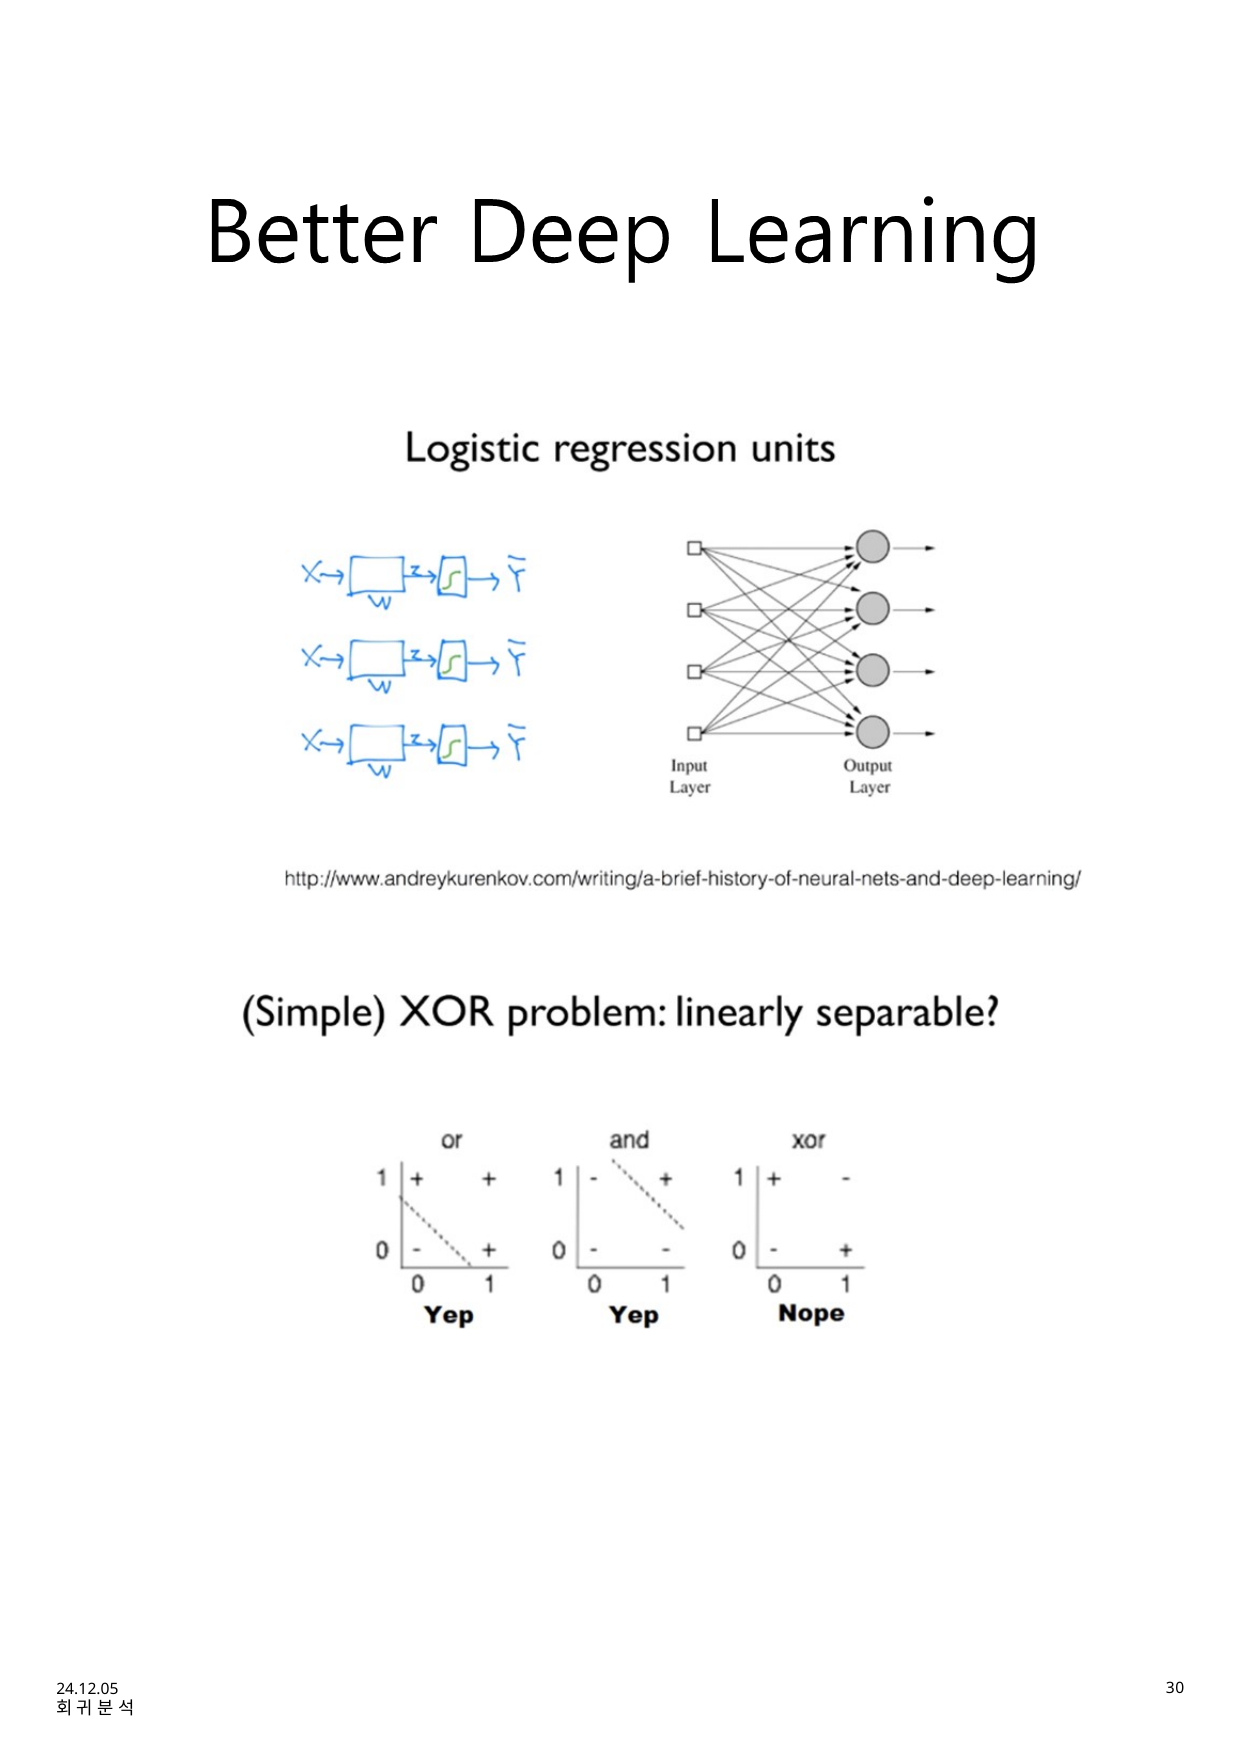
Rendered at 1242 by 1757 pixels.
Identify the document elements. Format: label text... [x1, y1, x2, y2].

picture [285, 430, 1082, 892]
picture [149, 149, 1093, 333]
picture [242, 994, 999, 1330]
footer 24.12.05 회귀분석 [54, 1676, 182, 1757]
text_box 30 [1163, 1676, 1188, 1697]
